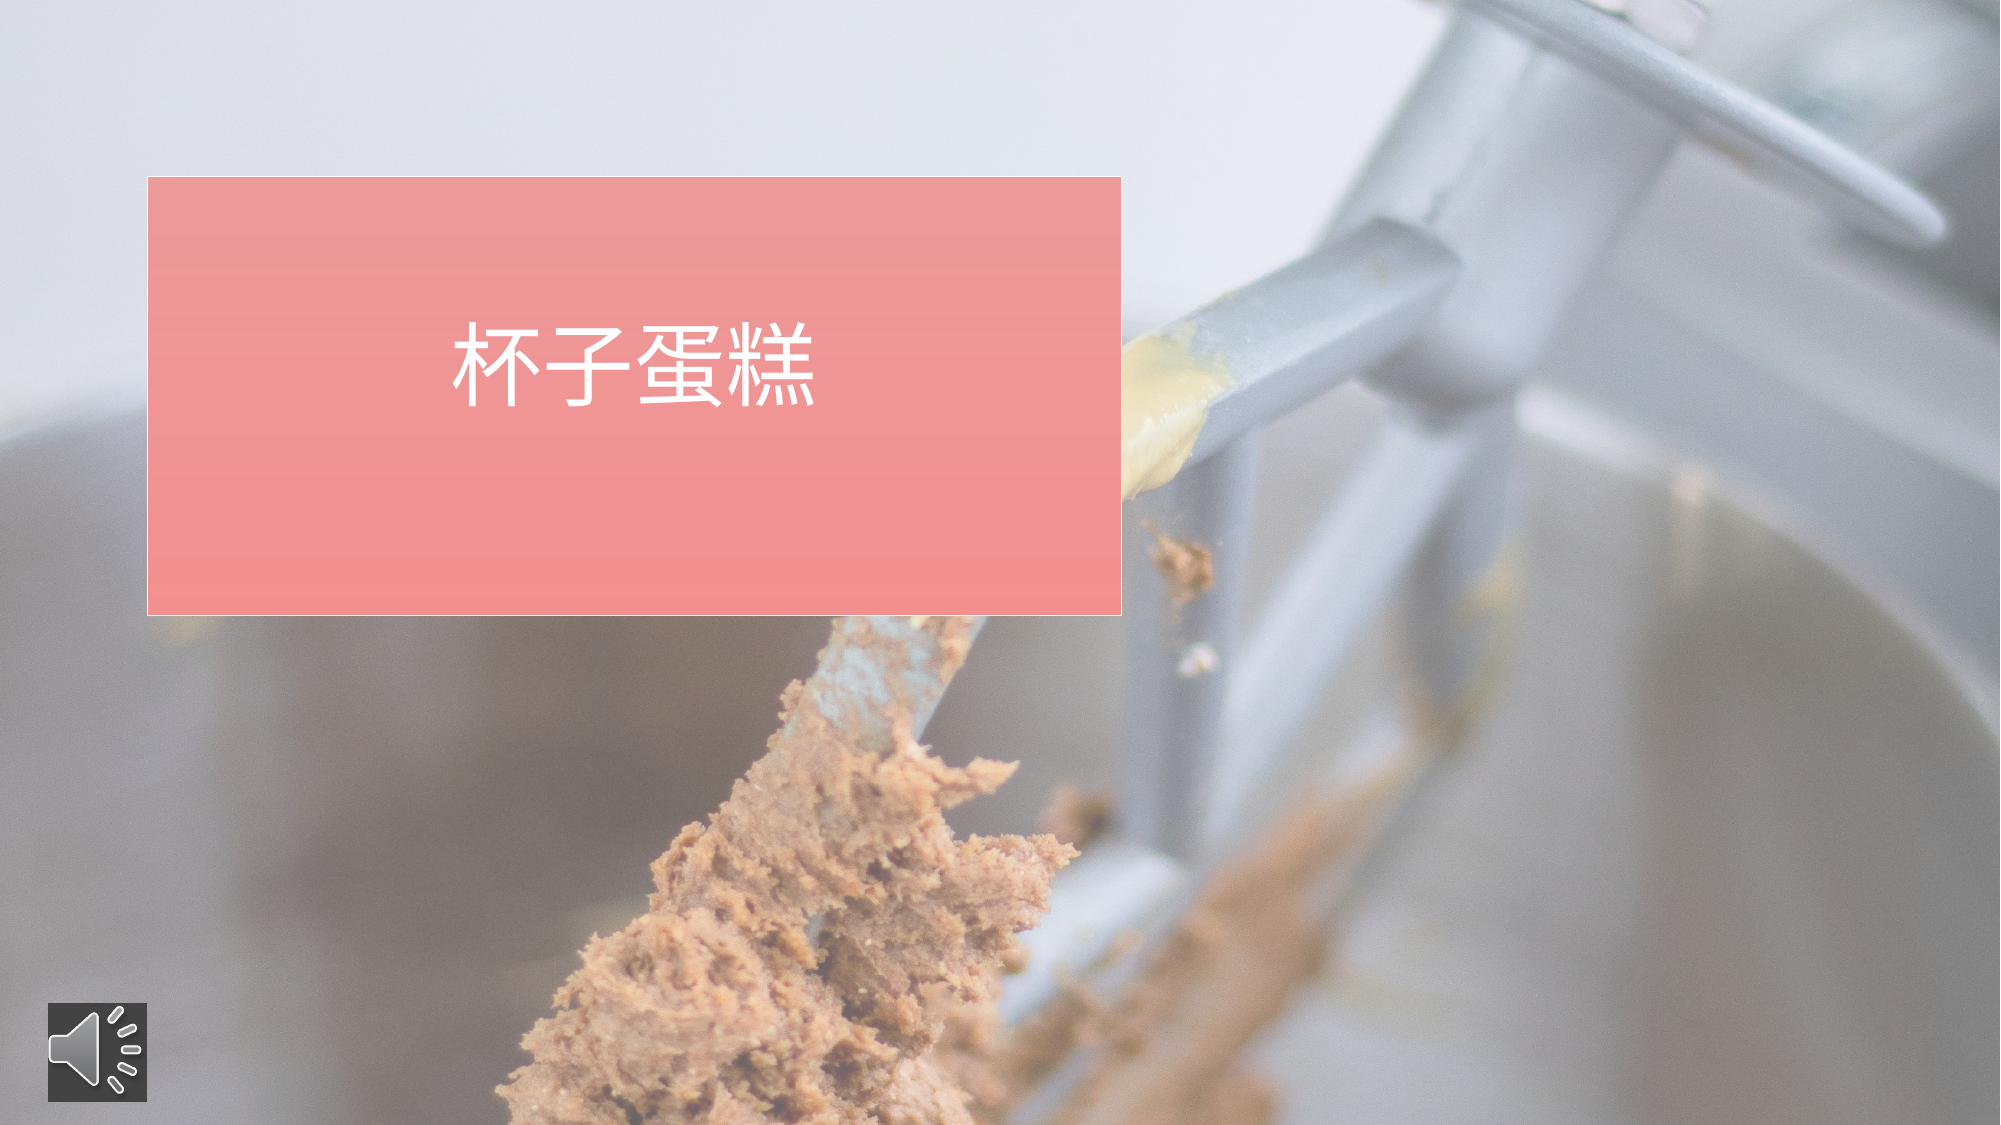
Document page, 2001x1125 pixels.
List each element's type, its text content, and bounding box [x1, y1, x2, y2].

picture [47, 1002, 148, 1103]
slide_number 1 [1412, 1042, 1863, 1103]
title 杯子蛋糕 [147, 217, 1122, 427]
